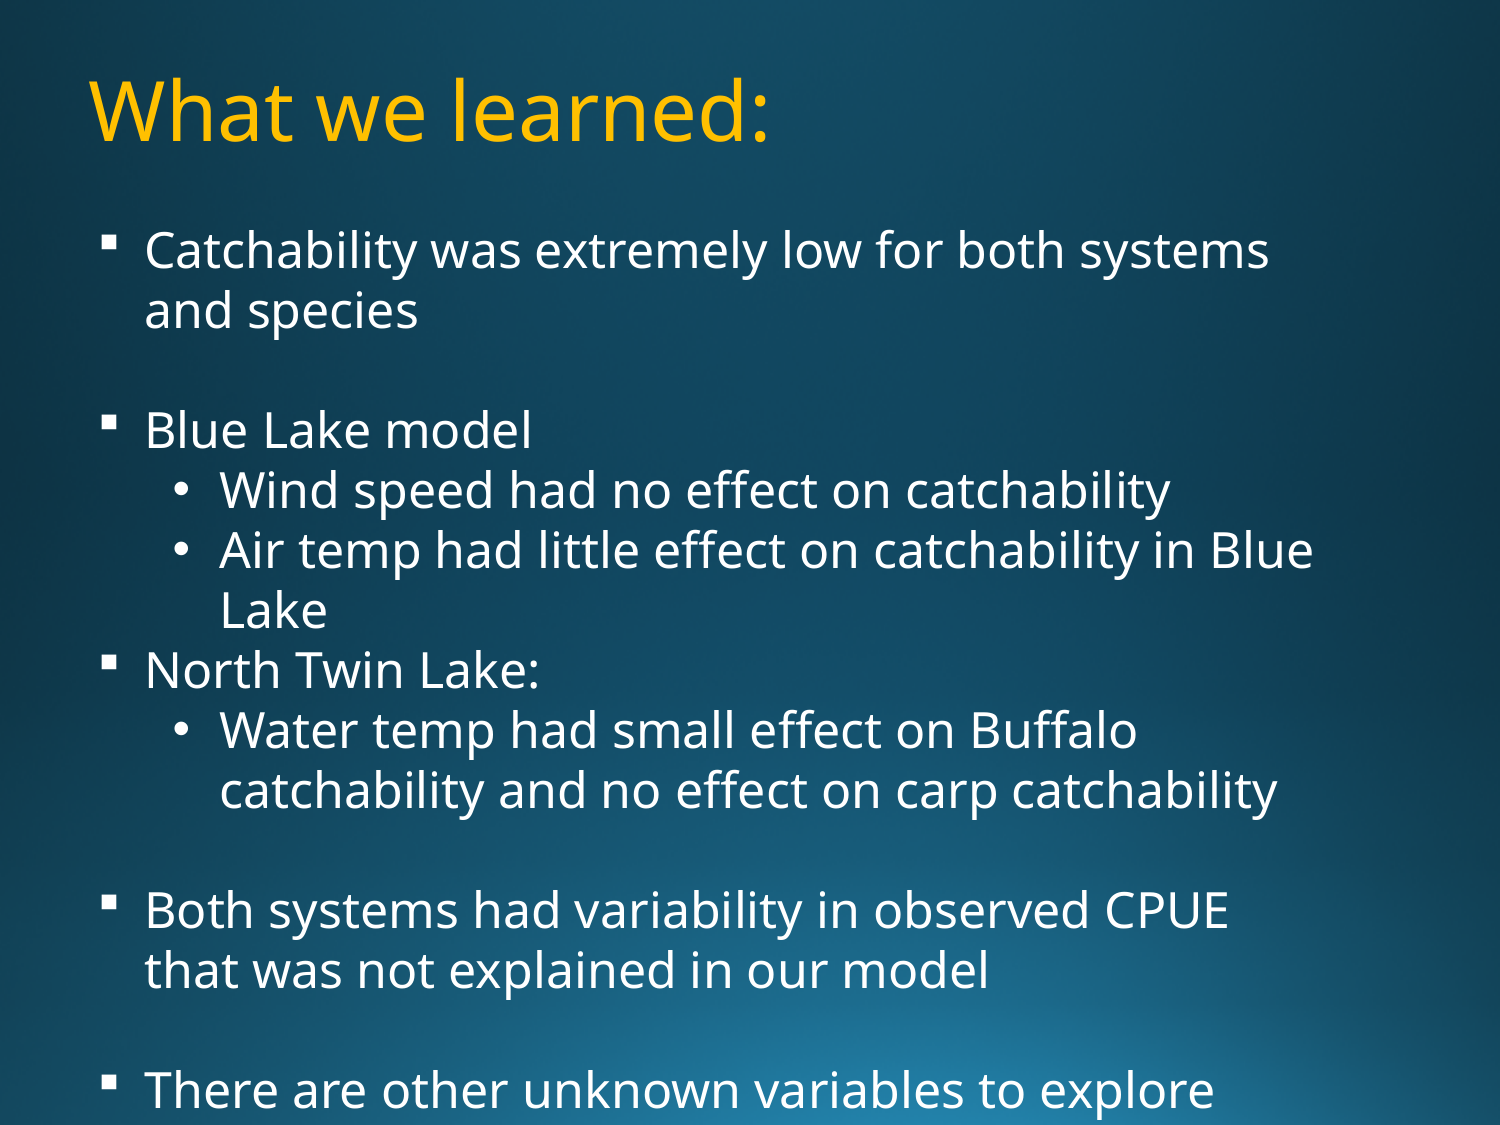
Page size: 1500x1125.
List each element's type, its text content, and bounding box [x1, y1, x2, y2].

text_box Catchability was extremely low for both systems and species Blue Lake model Wind speed had no effect on catchability Air temp had little effect on catchability in Blue Lake North Twin Lake: Water temp had small effect on Buffalo catchability and no effect on carp catchability Both systems had variability in observed CPUE that was not explained in our model There are other unknown variables to explore [82, 210, 1340, 1125]
picture [0, 0, 1500, 1125]
text_box What we learned: [73, 50, 787, 166]
